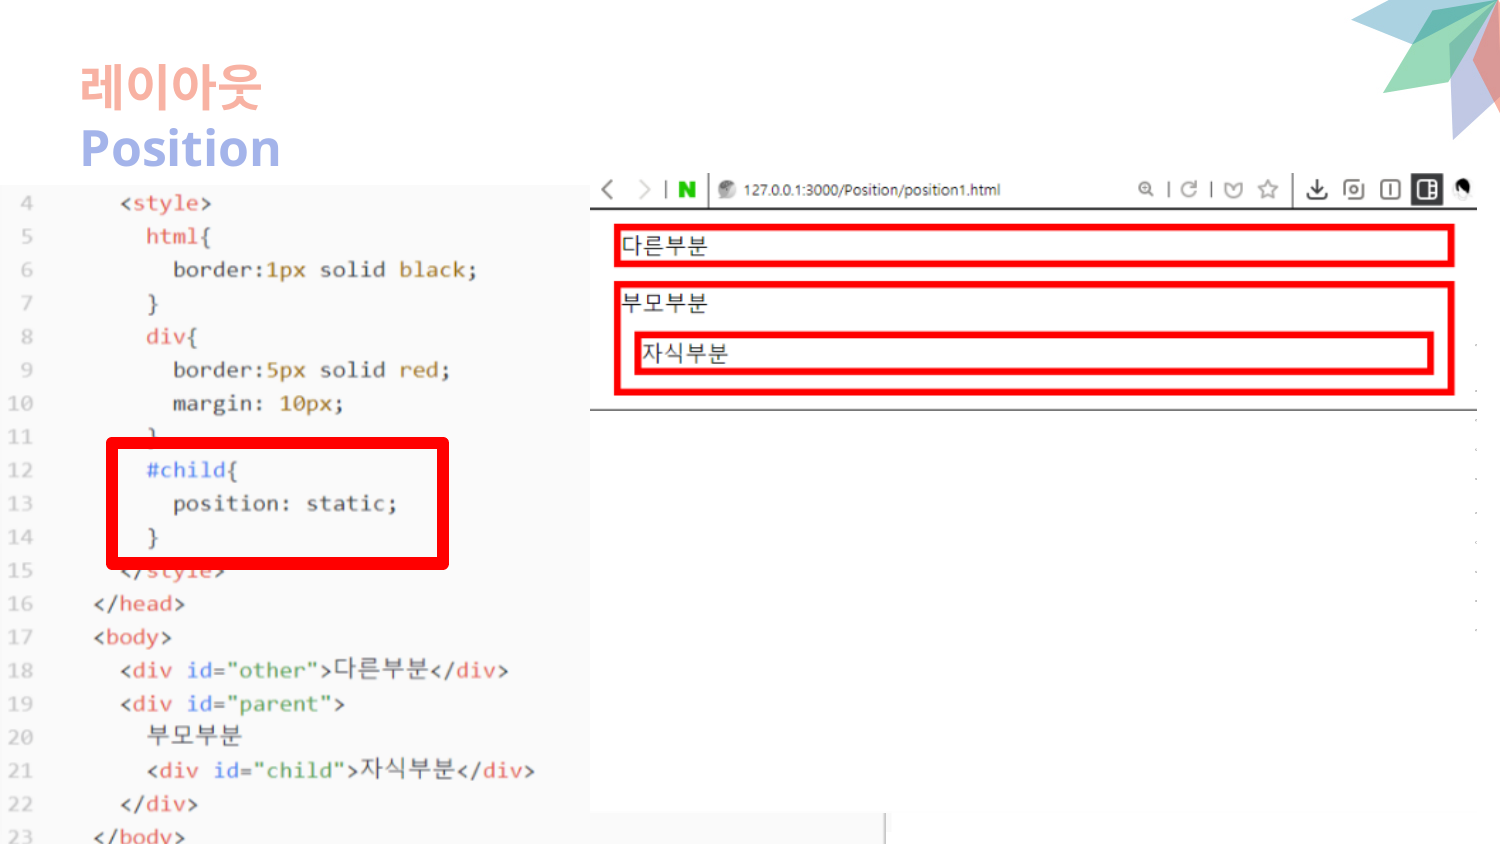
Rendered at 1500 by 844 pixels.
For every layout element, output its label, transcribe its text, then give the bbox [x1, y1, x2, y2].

picture [0, 0, 1500, 844]
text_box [0, 185, 886, 844]
text_box 레이아웃 Position [64, 49, 621, 182]
